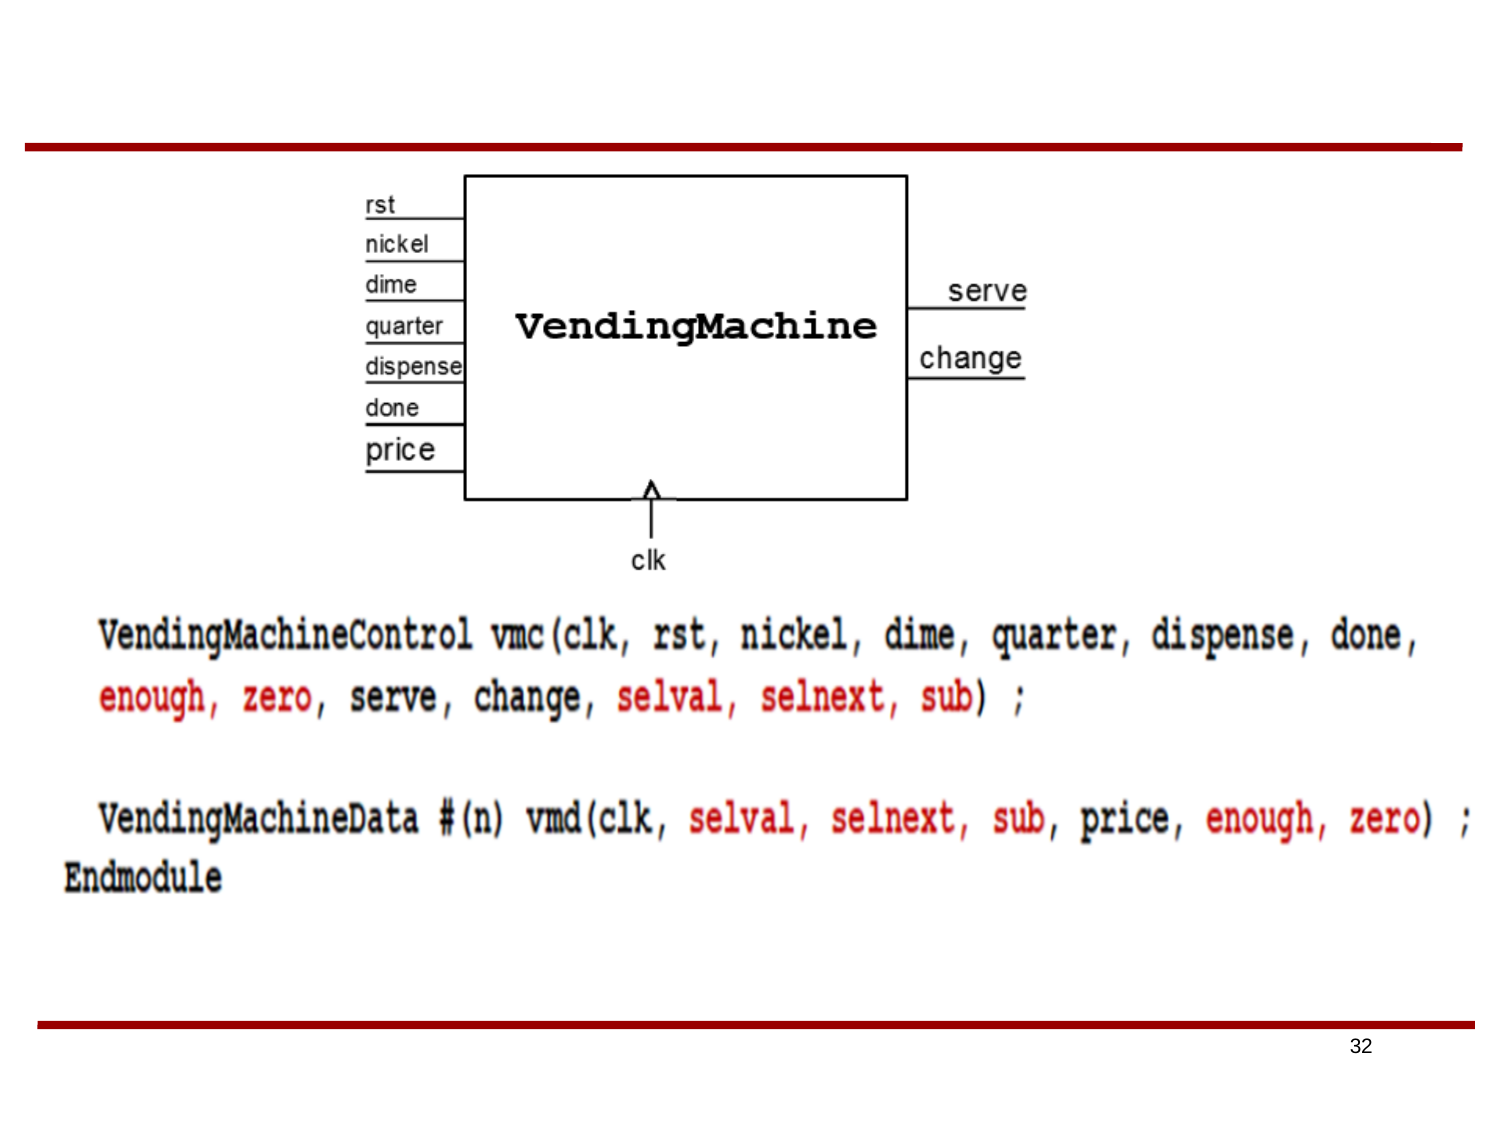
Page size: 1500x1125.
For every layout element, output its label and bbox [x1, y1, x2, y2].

picture [326, 155, 1095, 579]
picture [52, 600, 1481, 913]
